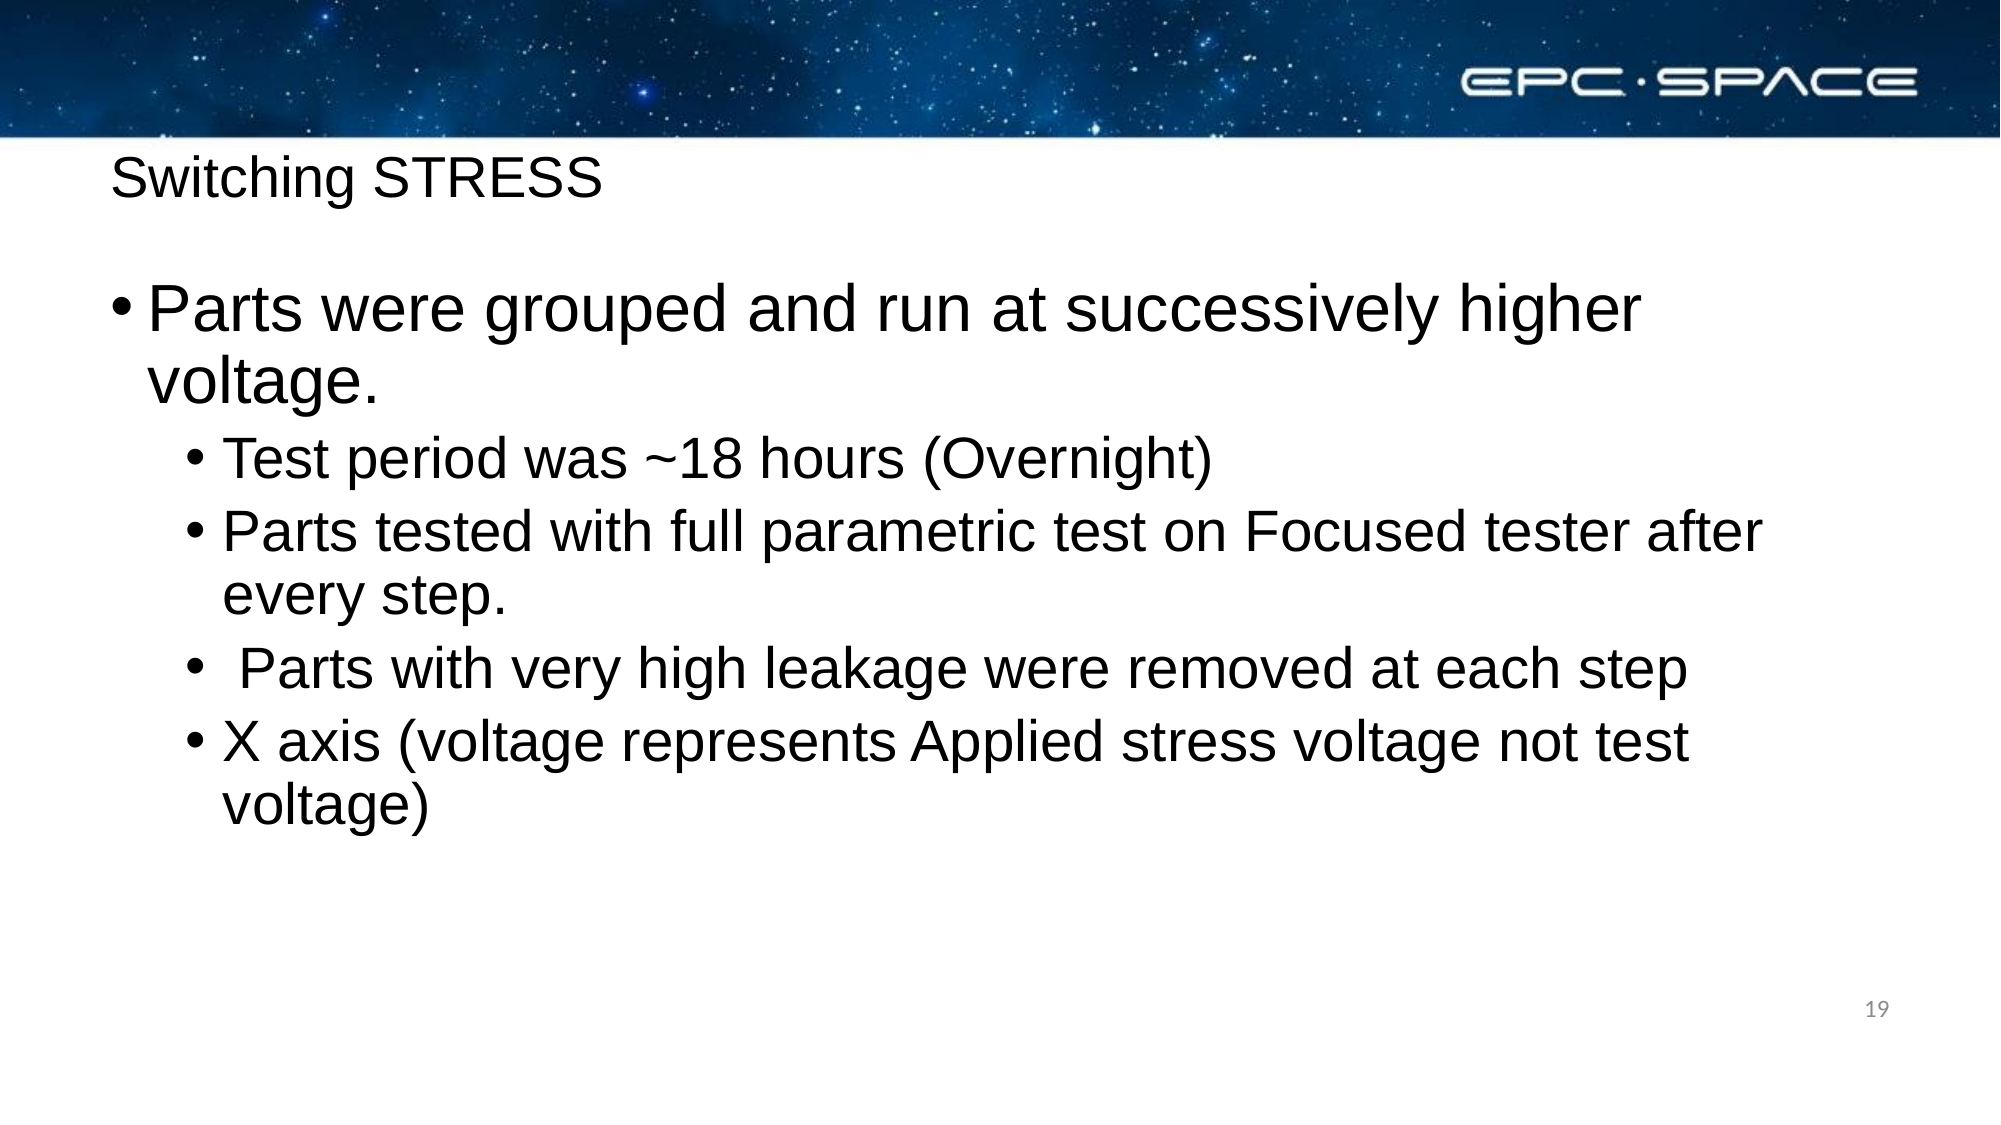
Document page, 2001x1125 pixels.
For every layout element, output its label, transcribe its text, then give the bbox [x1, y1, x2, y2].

picture [0, 0, 2000, 1125]
slide_number 19 [1732, 977, 1905, 1037]
title Switching STRESS [95, 140, 1905, 219]
list Parts were grouped and run at successively higher voltage. Test period was ~18 hours (Overnight) Parts tested with full parametric test on Focused tester after every step. Parts with very high leakage were removed at each step X axis (voltage represents Applied stress voltage not test voltage) [95, 266, 1905, 903]
